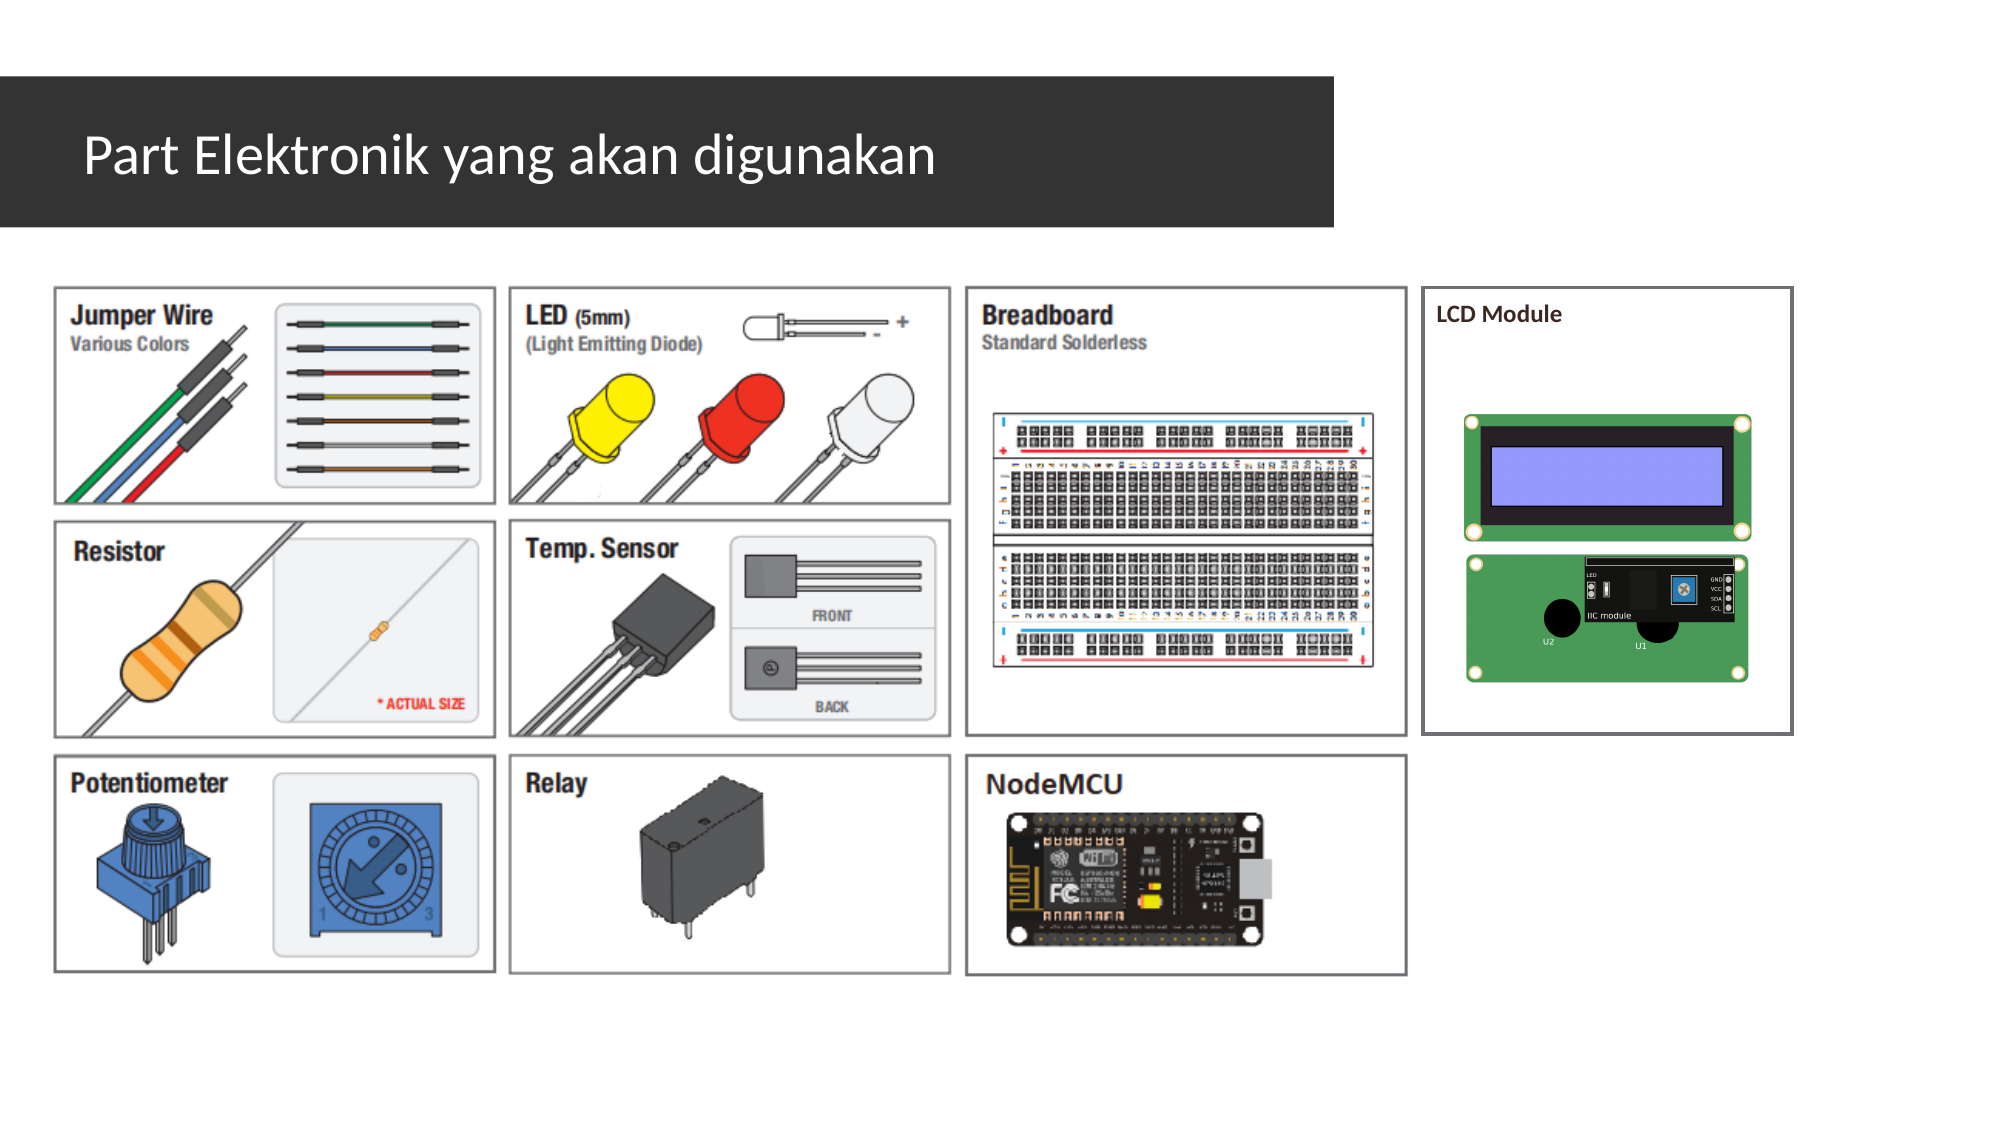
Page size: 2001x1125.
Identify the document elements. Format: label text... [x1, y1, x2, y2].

text_box [0, 75, 1335, 228]
text_box Part Elektronik yang akan digunakan [68, 109, 953, 194]
text_box [1425, 287, 1793, 735]
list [1463, 403, 1752, 692]
text_box LCD Module [1425, 290, 1578, 335]
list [43, 277, 1425, 992]
